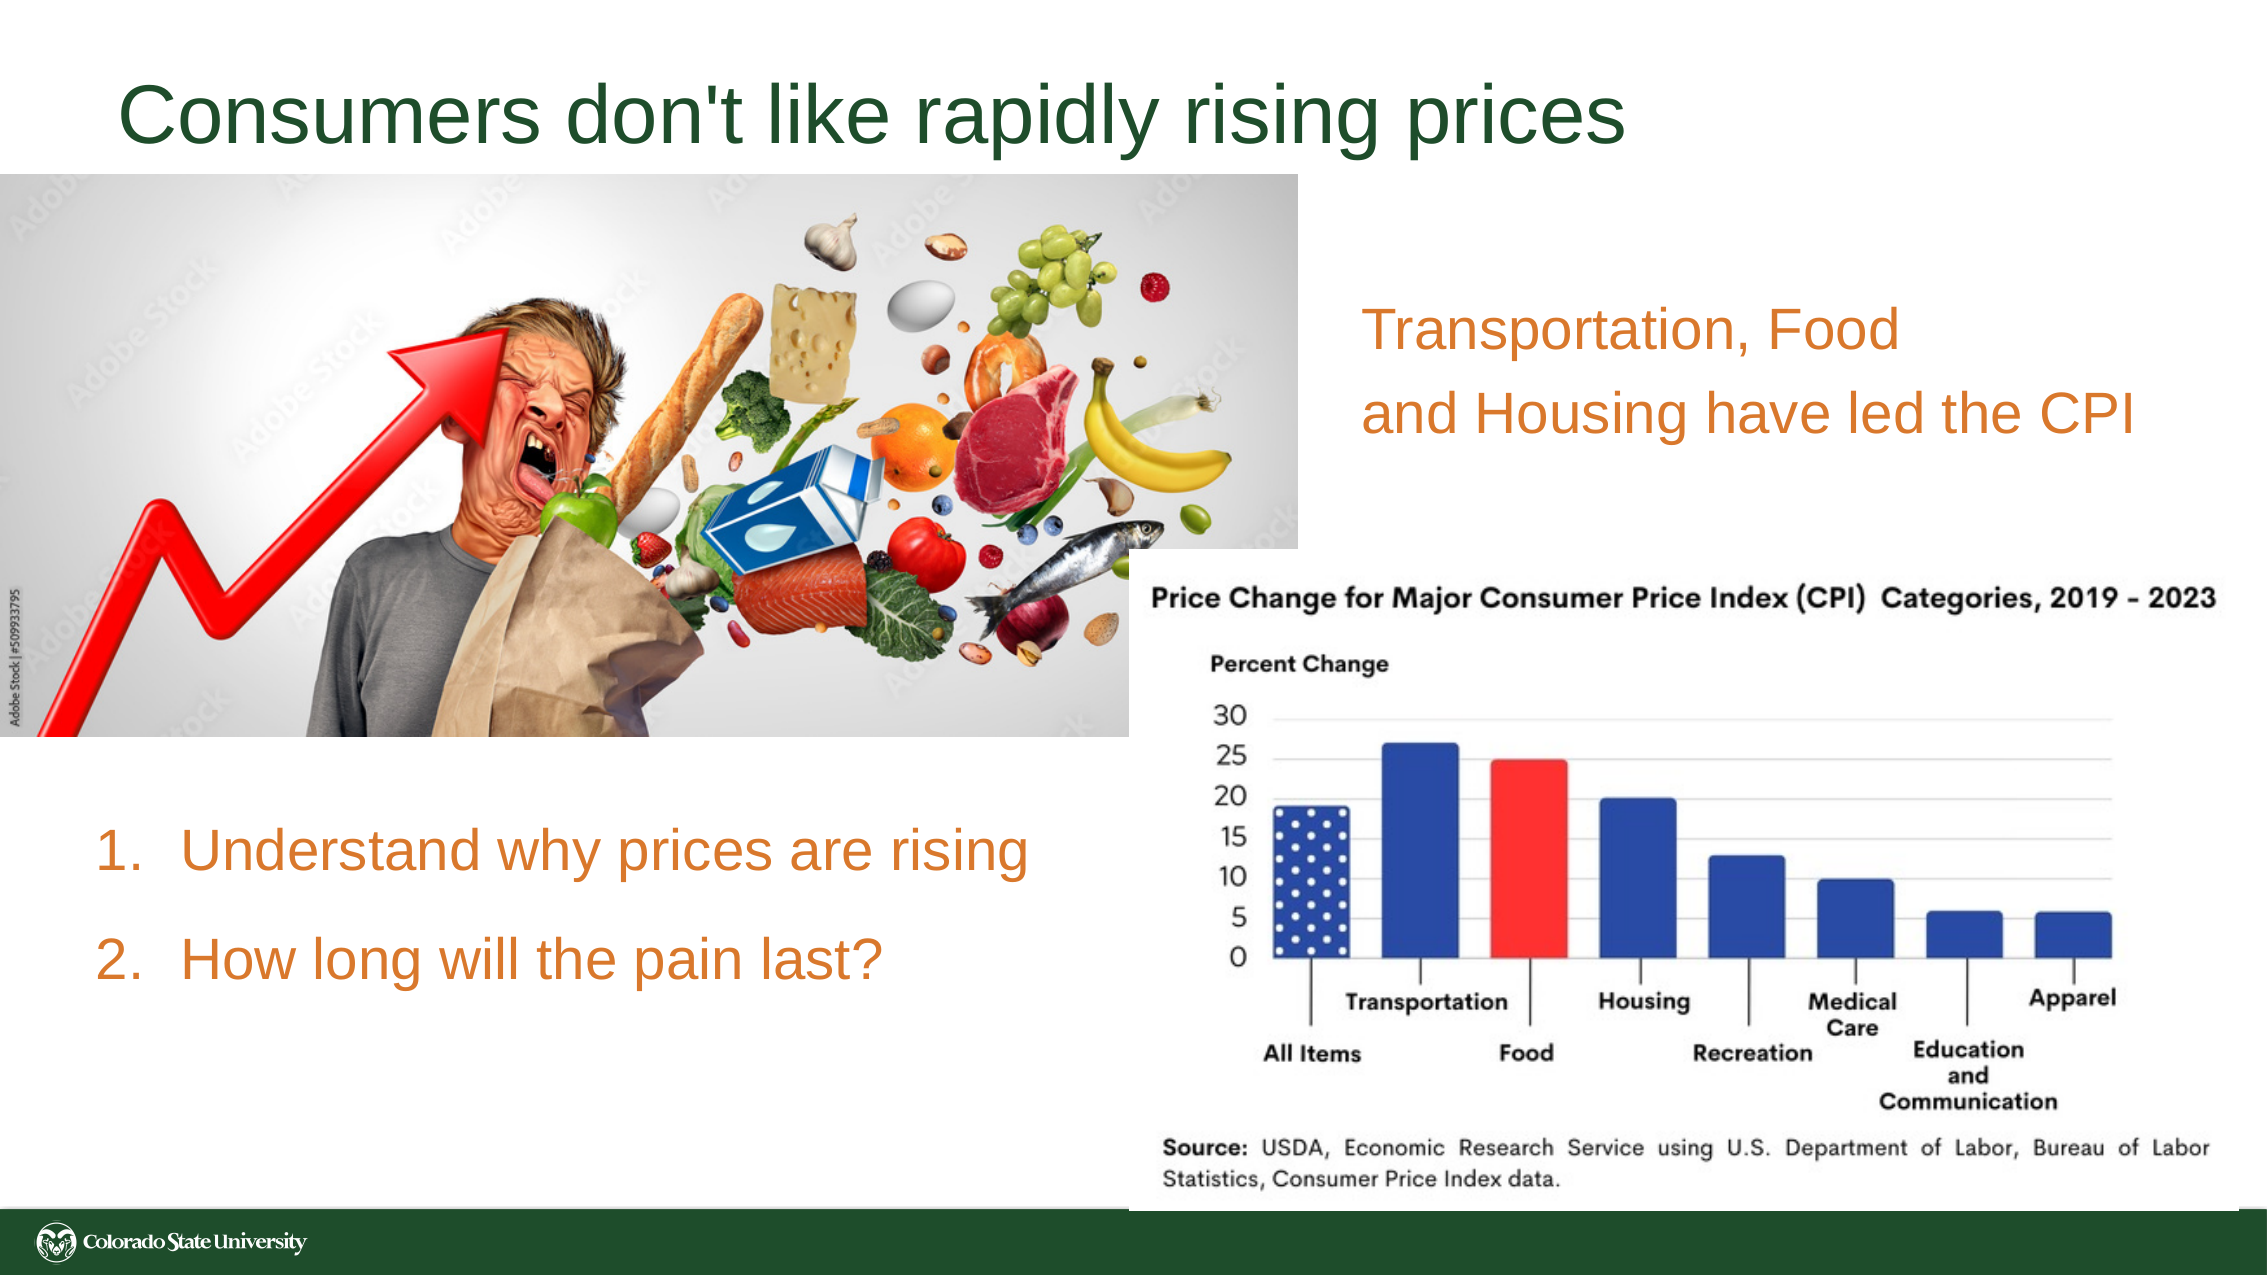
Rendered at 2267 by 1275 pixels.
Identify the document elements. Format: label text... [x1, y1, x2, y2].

list Transportation, Food and Housing have led the CPI [1346, 262, 2159, 548]
picture [0, 173, 2239, 1211]
title Consumers don't like rapidly rising prices [102, 44, 2163, 176]
picture [24, 1209, 319, 1275]
text_box Understand why prices are rising How long will the pain last? [80, 782, 1123, 1006]
